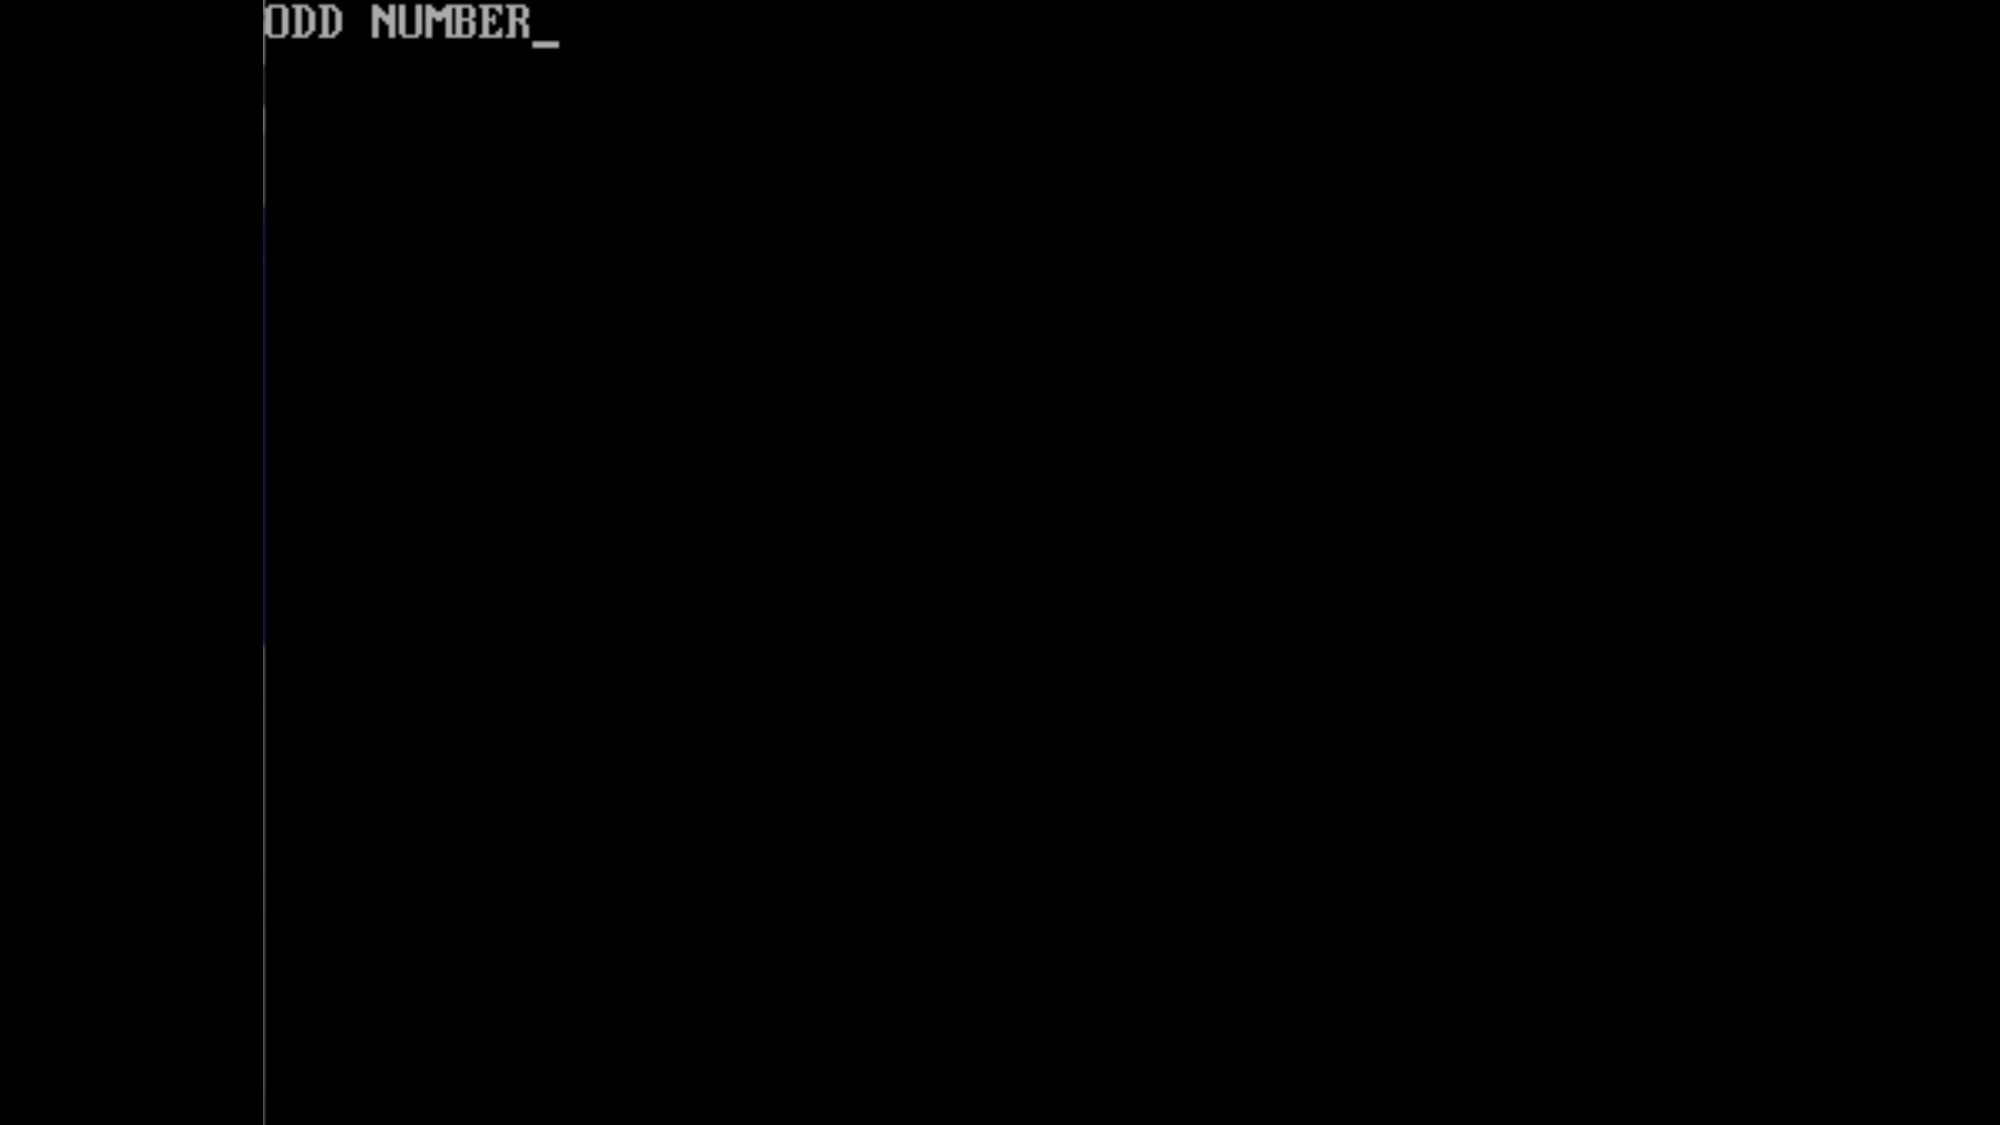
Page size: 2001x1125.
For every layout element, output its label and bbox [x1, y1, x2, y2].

picture [263, 0, 1736, 1125]
